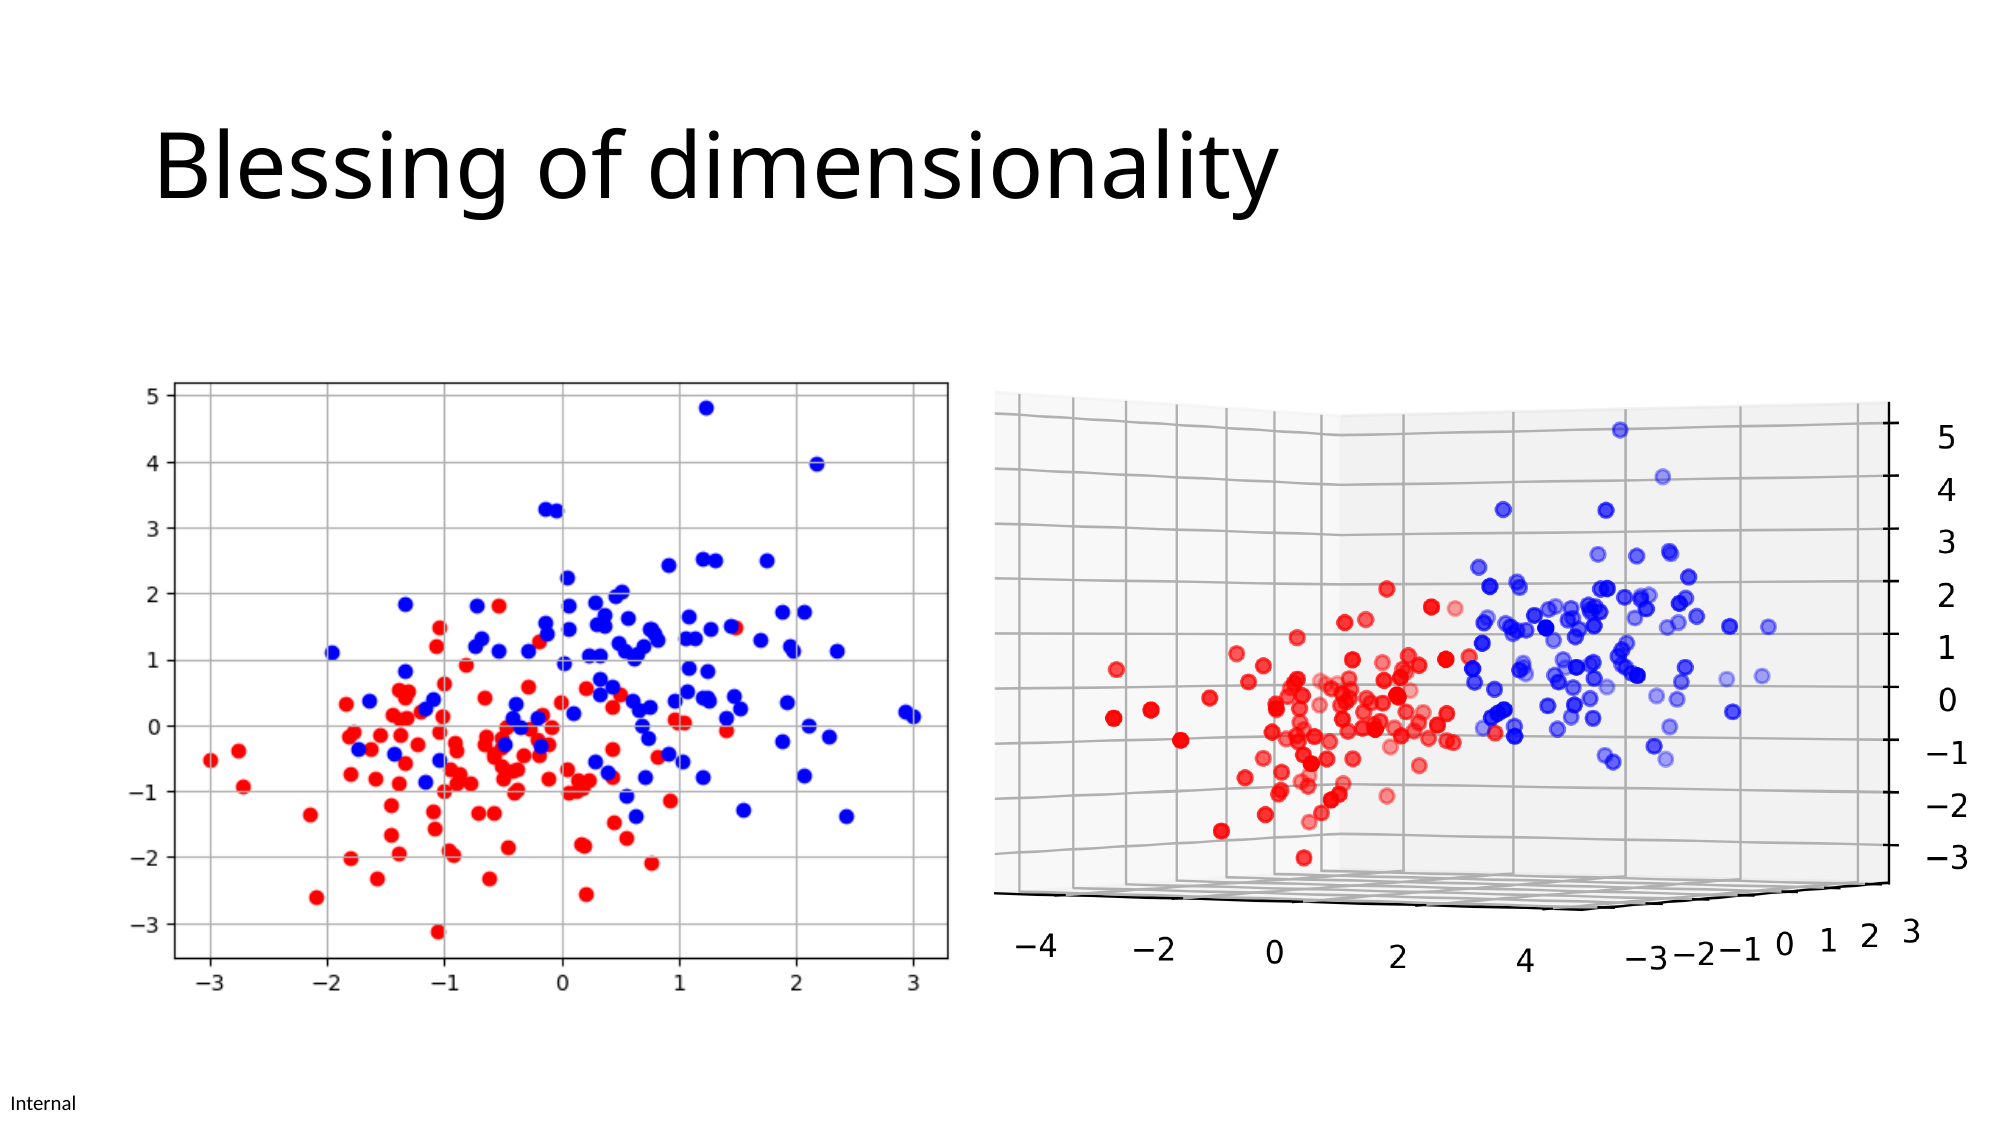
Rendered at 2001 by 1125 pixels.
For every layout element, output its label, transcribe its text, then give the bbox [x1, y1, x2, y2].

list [112, 367, 963, 1011]
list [715, 114, 2000, 1125]
title Blessing of dimensionality [137, 59, 1863, 278]
